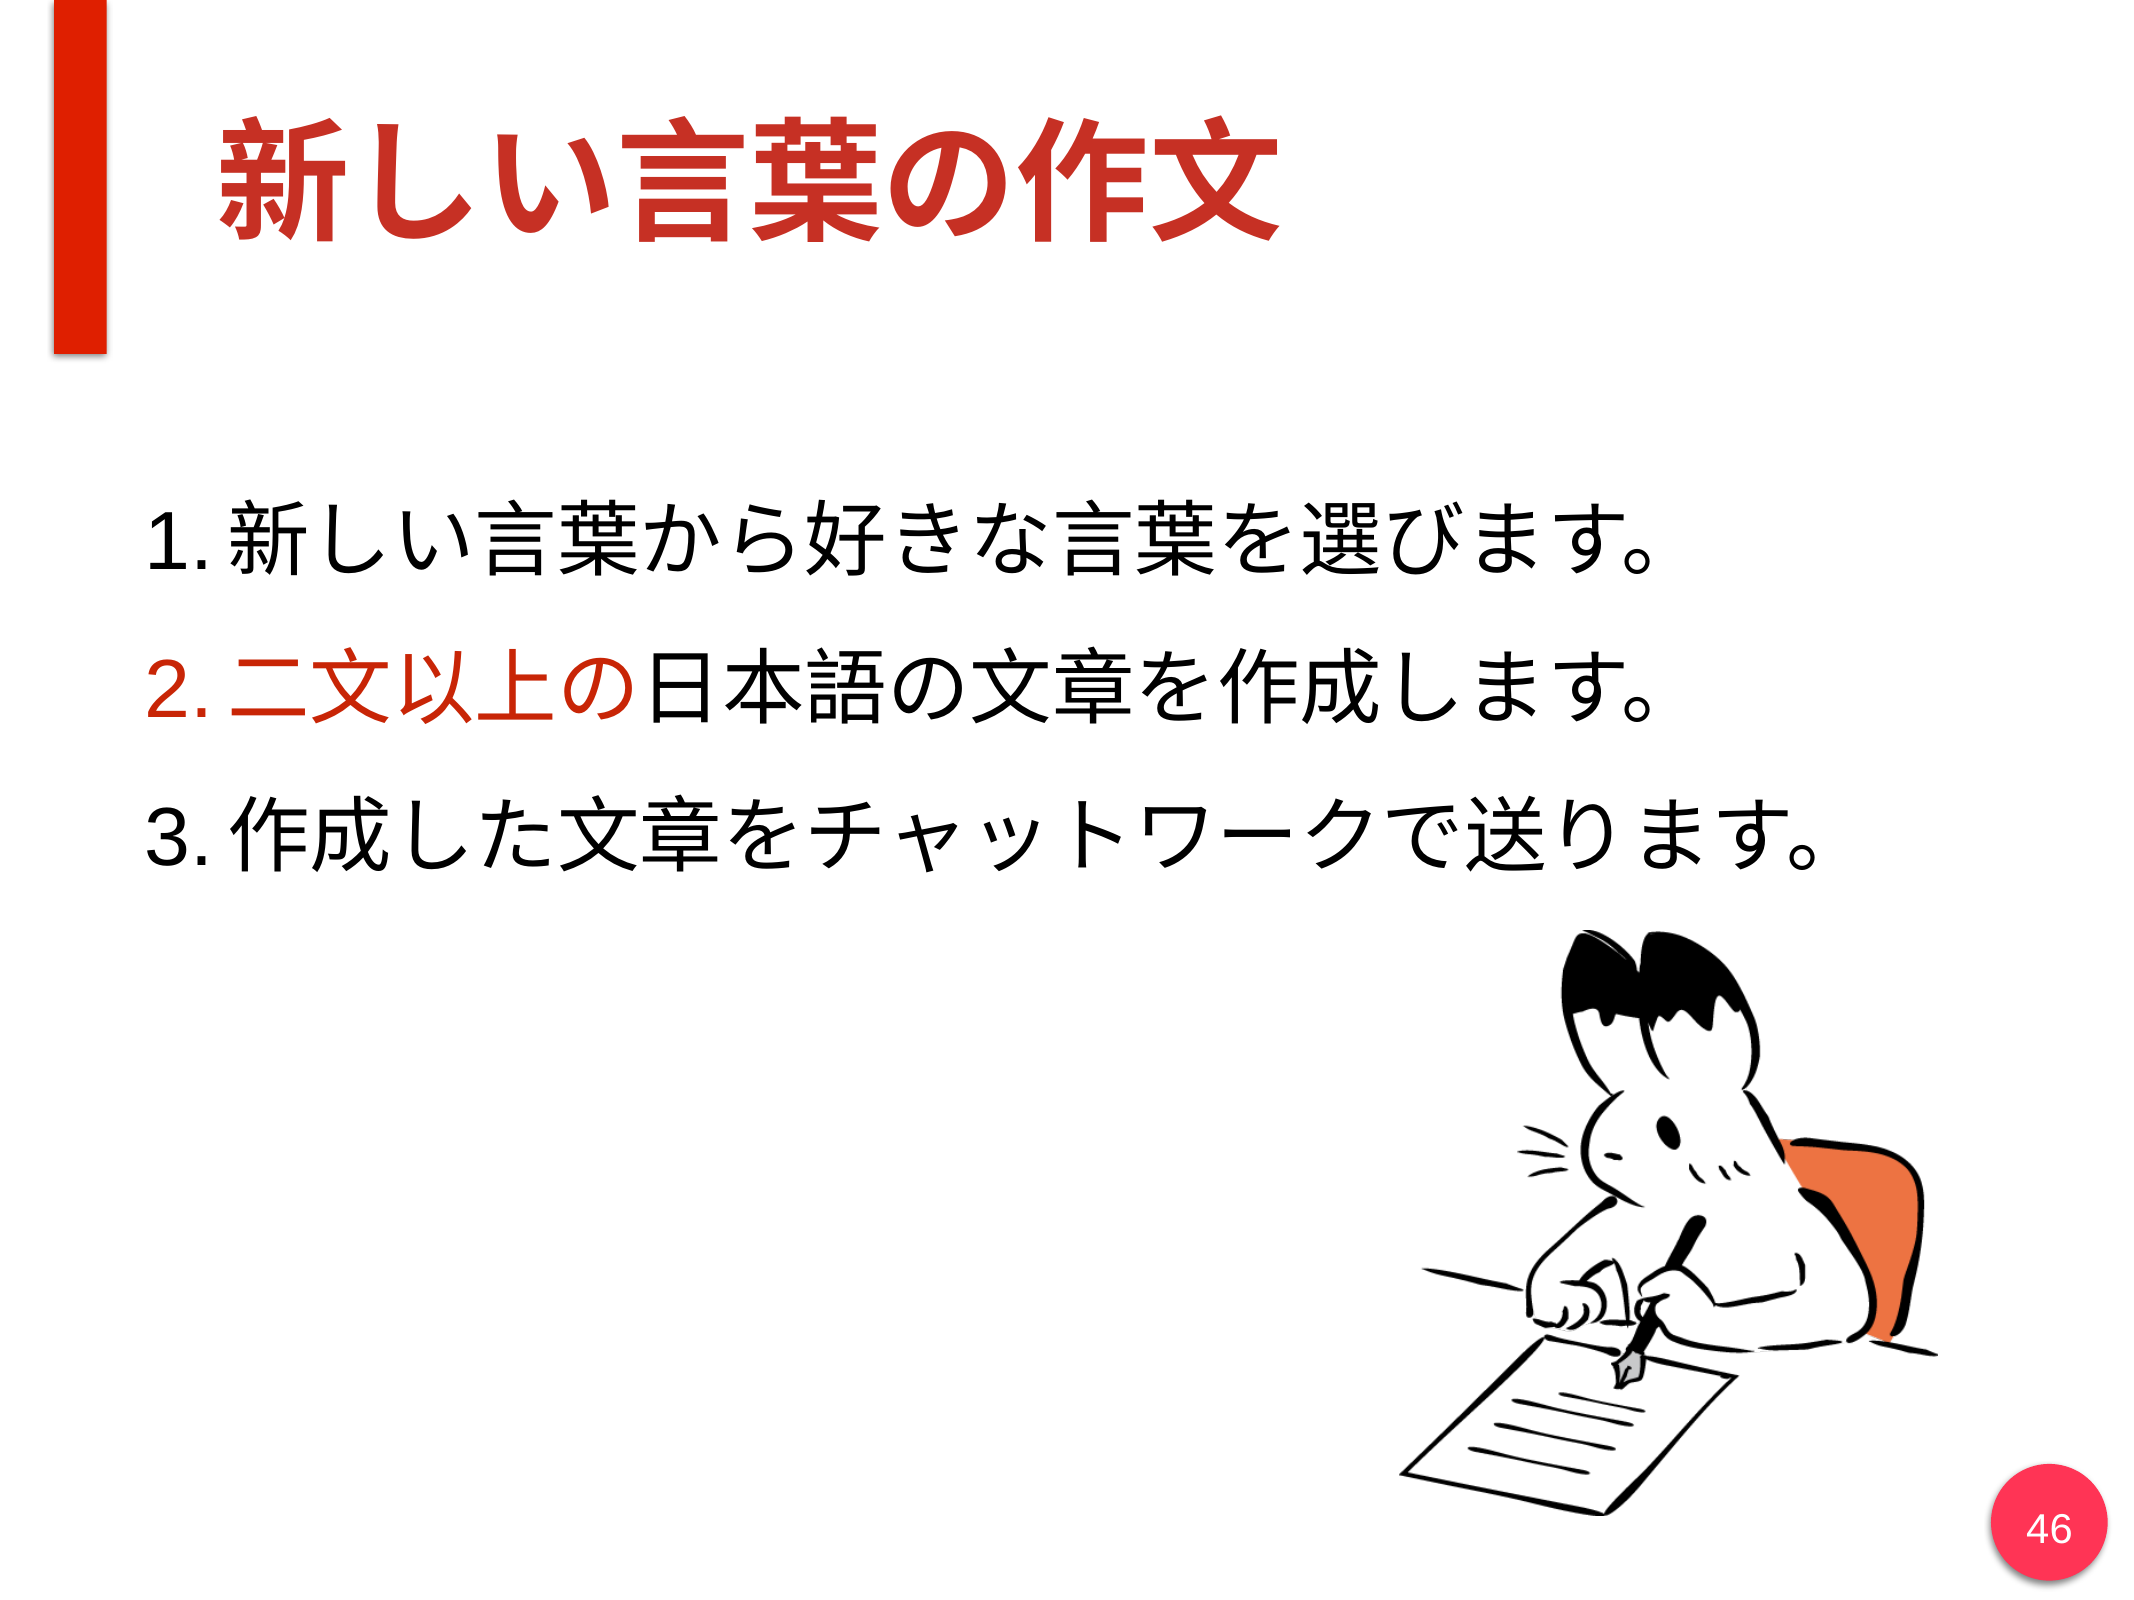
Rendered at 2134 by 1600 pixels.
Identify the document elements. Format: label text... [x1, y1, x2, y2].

slide_number 46 [2012, 1493, 2087, 1600]
title 新しい言葉の作文 [208, 18, 2030, 336]
picture [1399, 929, 1938, 1517]
text_box 新しい言葉から好きな言葉を選びます。 二文以上の日本語の文章を作成します。 作成した文章をチャットワークで送ります。 [136, 428, 1958, 892]
